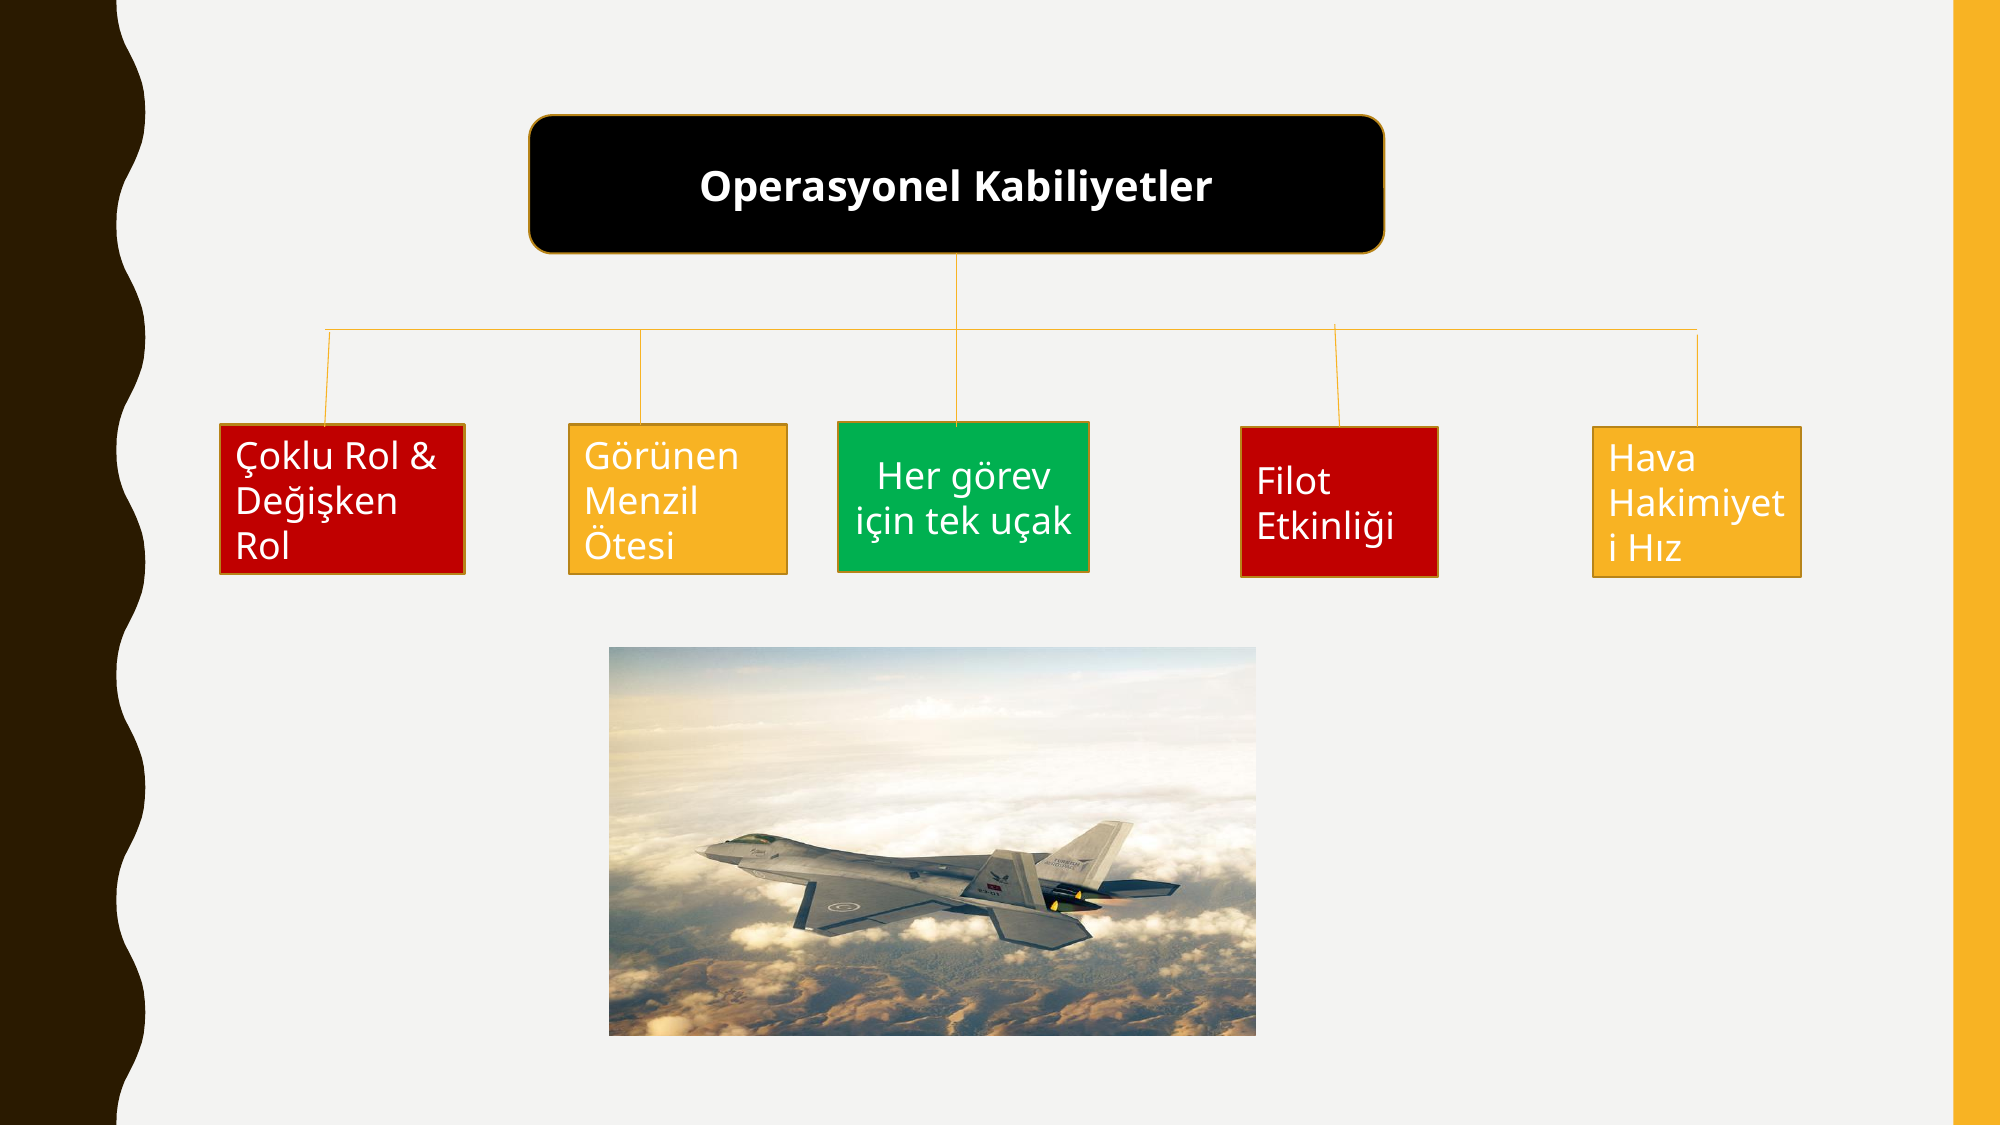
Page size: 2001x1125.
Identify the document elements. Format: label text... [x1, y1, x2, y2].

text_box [1334, 324, 1340, 427]
text_box Her görev için tek uçak [837, 421, 1090, 573]
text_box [324, 332, 330, 427]
text_box Filot Etkinliği [1240, 426, 1439, 578]
text_box Hava Hakimiyeti Hız [1592, 426, 1802, 578]
text_box Çoklu Rol & Değişken Rol [219, 423, 466, 575]
text_box Görünen Menzil Ötesi [568, 423, 788, 575]
text_box Operasyonel Kabiliyetler [528, 114, 1386, 255]
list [609, 647, 1256, 1037]
